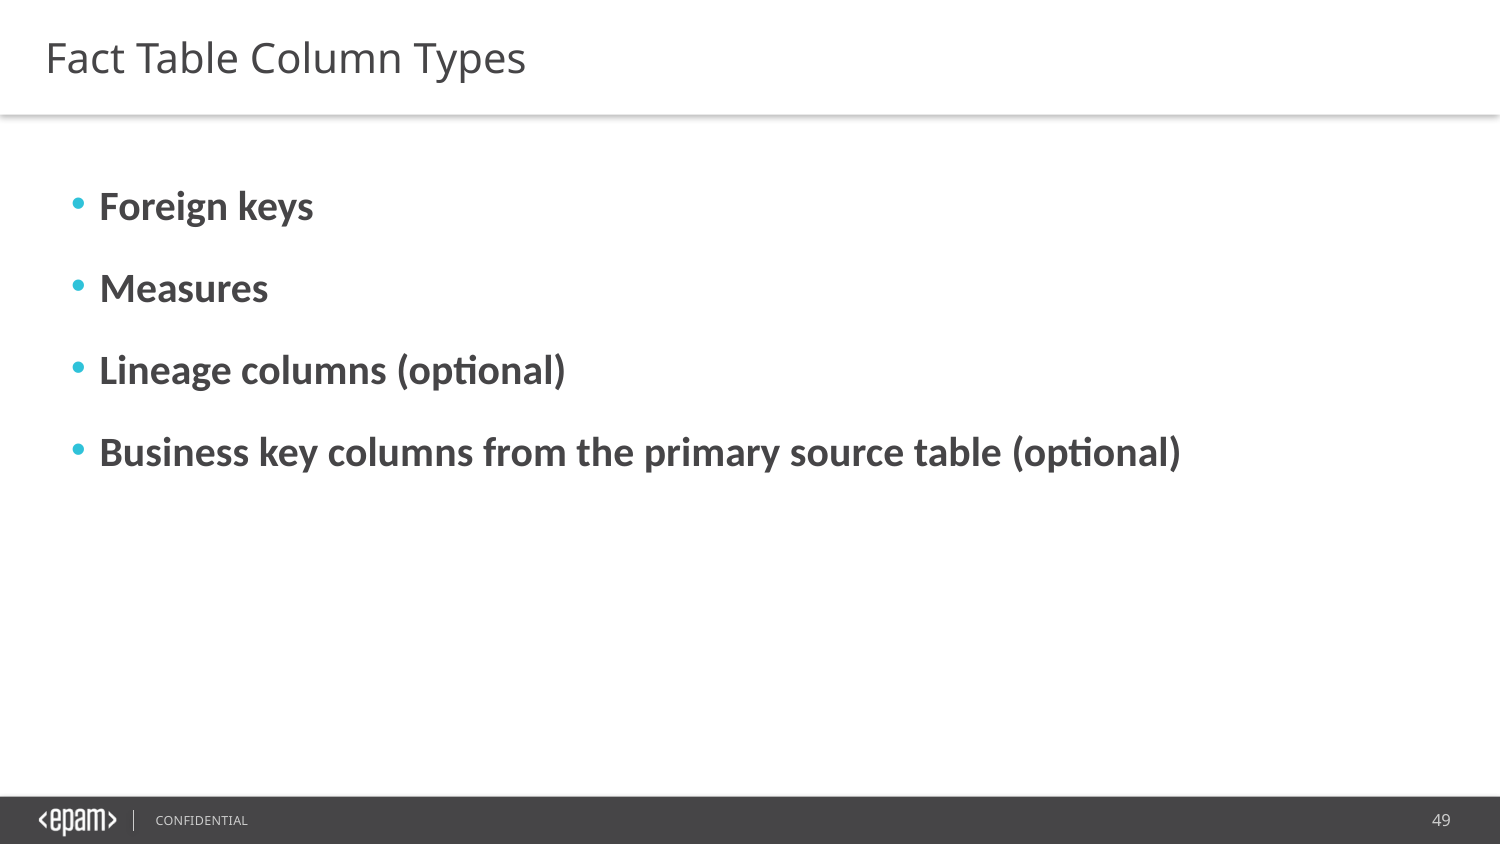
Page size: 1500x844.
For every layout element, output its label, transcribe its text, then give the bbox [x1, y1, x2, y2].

text_box Foreign keys Measures Lineage columns (optional) Business key columns from the primary source table (optional) [56, 166, 1423, 706]
list Fact Table Column Types [0, 0, 1500, 115]
picture [38, 808, 117, 837]
